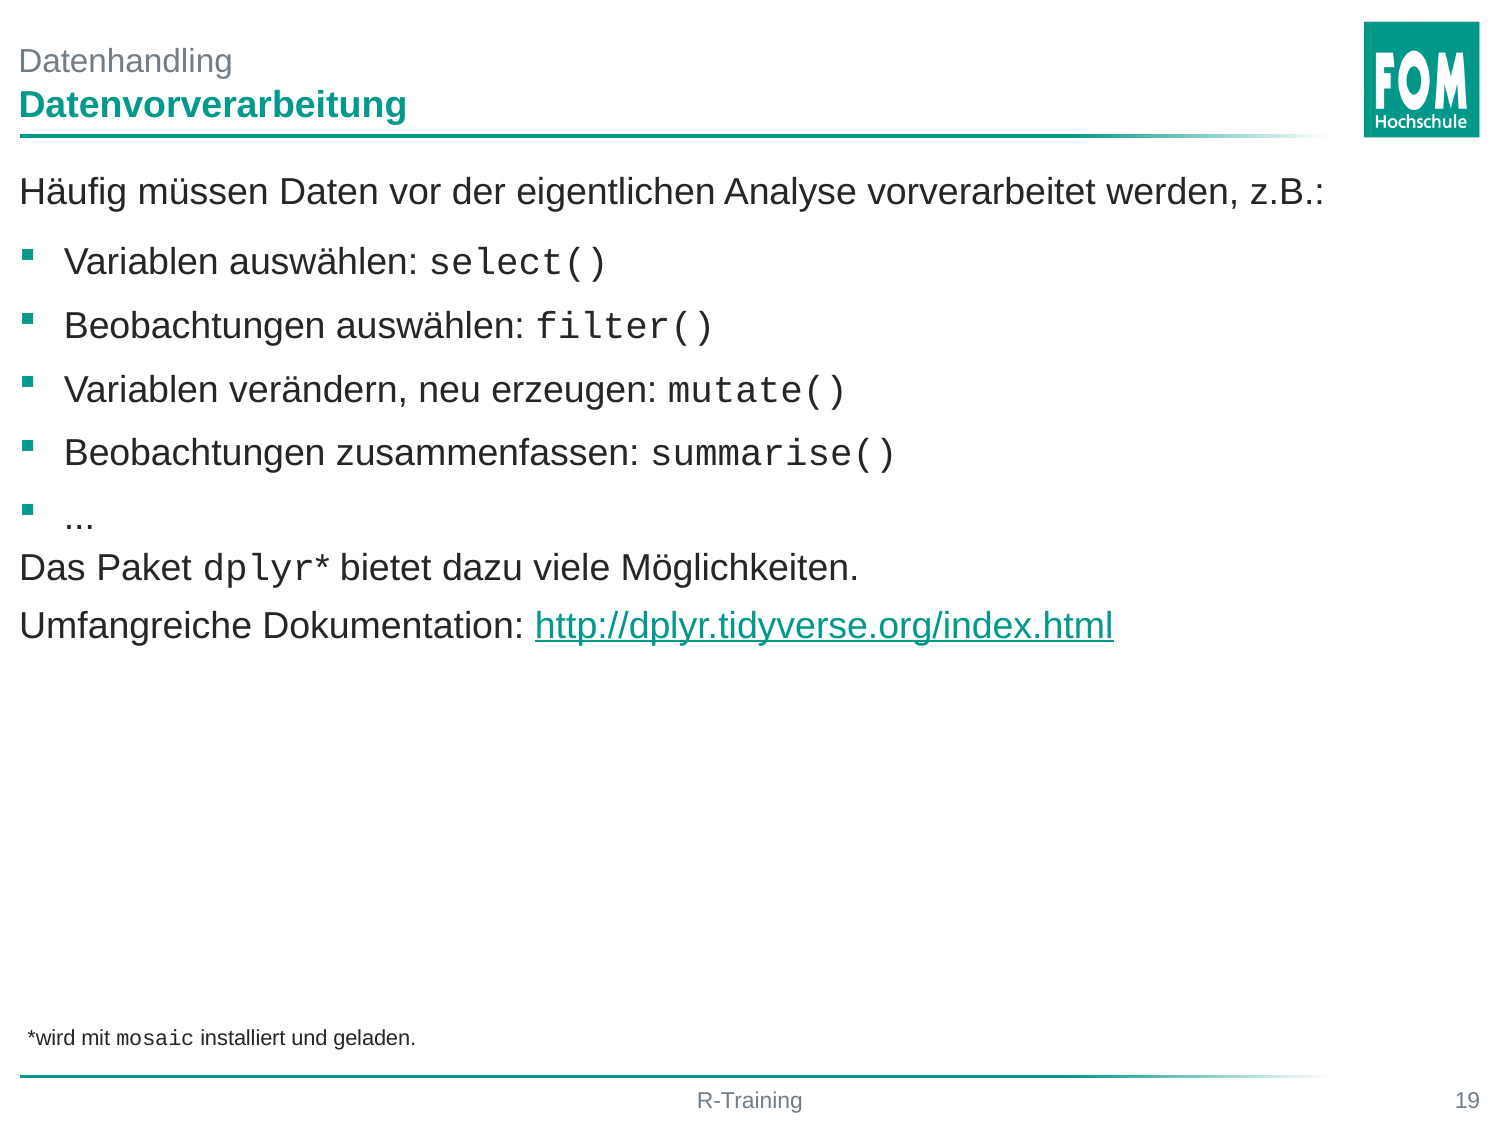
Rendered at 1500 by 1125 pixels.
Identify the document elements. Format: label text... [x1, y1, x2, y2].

list Datenvorverarbeitung [3, 72, 1308, 132]
slide_number 19 [1245, 1078, 1495, 1125]
picture [1363, 21, 1480, 138]
list Häufig müssen Daten vor der eigentlichen Analyse vorverarbeitet werden, z.B.: Variablen auswählen: select() Beobachtungen auswählen: filter() Variablen verändern, neu erzeugen: mutate() Beobachtungen zusammenfassen: summarise() ... Das Paket dplyr* bietet dazu viele Möglichkeiten. Umfangreiche Dokumentation: http://dplyr.tidyverse.org/index.html [4, 159, 1369, 1042]
text_box *wird mit mosaic installiert und geladen. [21, 998, 1369, 1056]
title Datenhandling [3, 28, 1306, 72]
footer R-Training [293, 1078, 1207, 1125]
